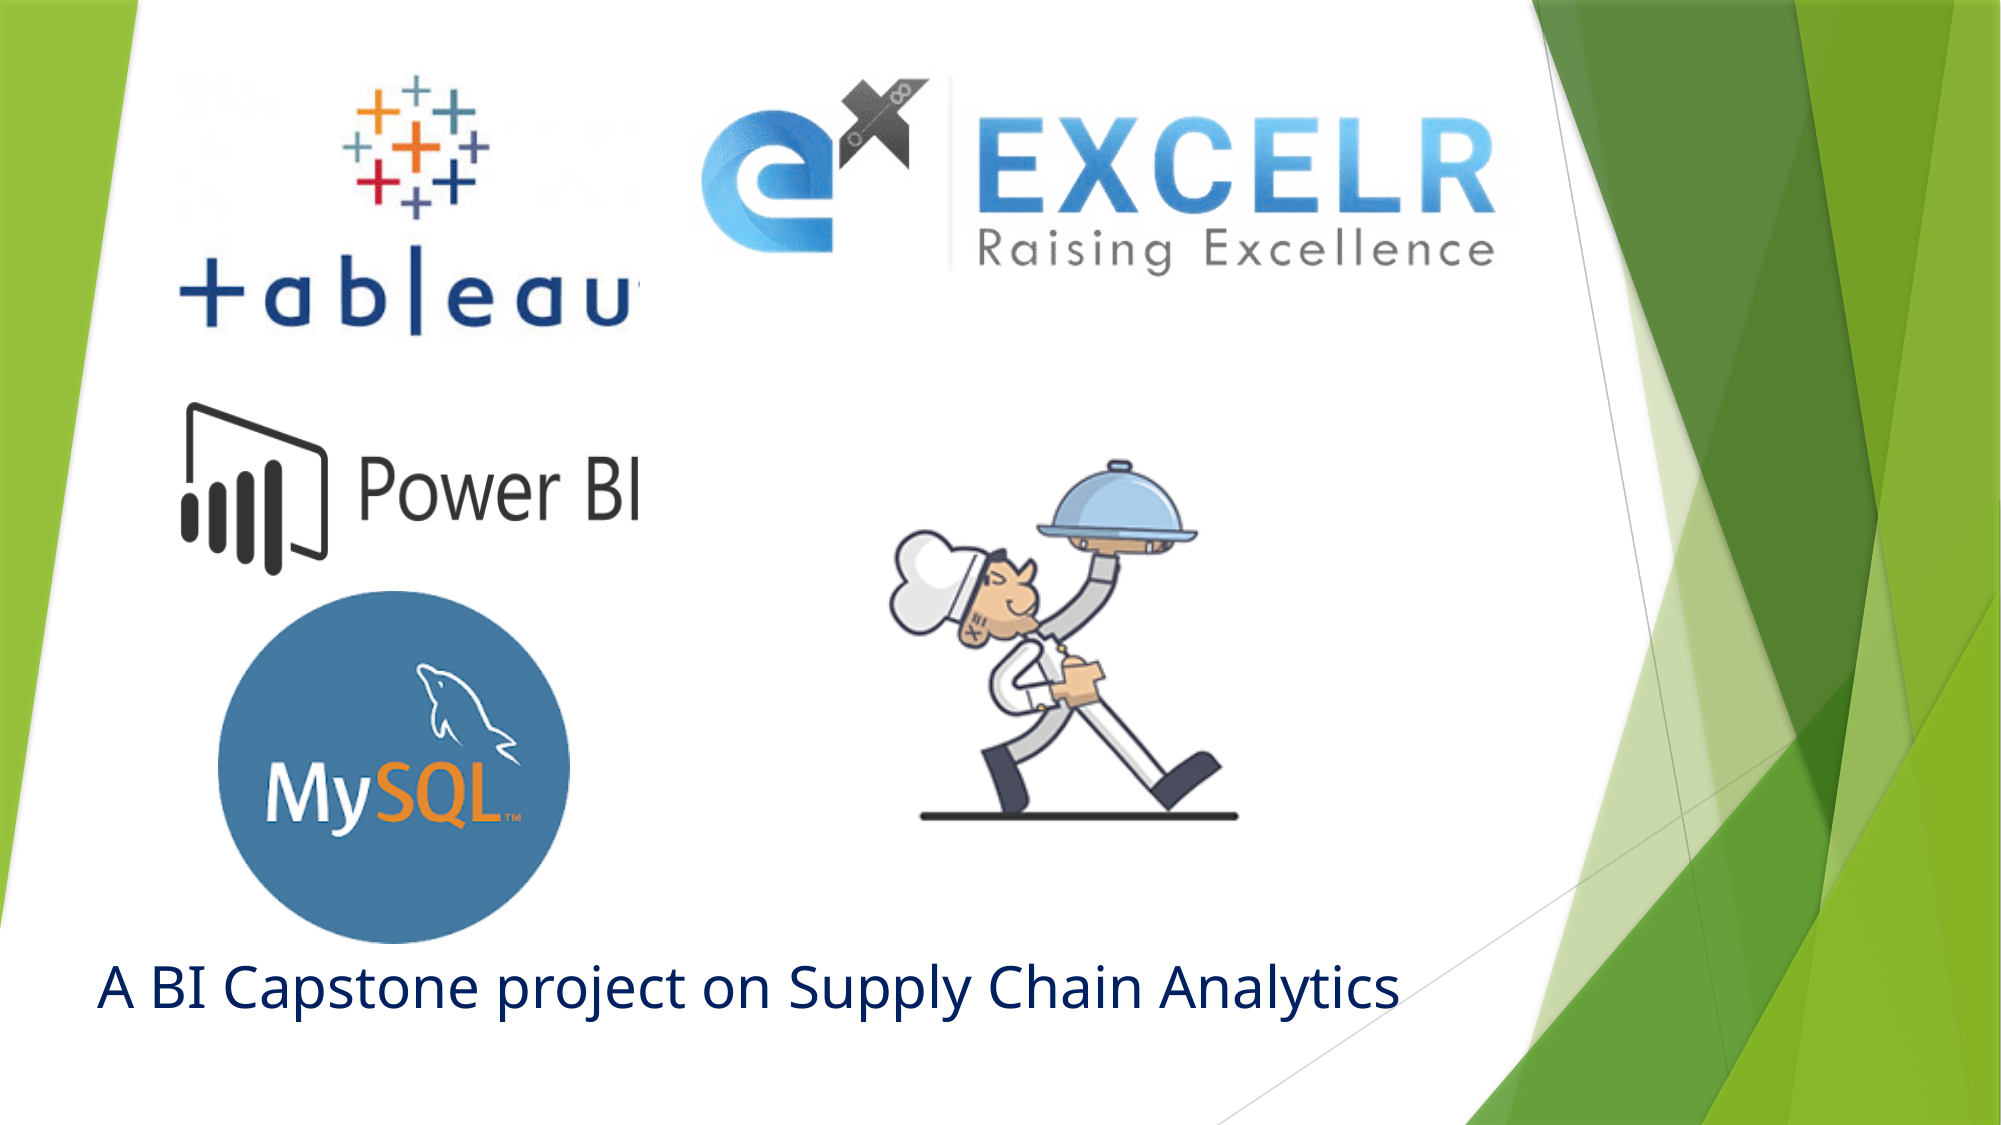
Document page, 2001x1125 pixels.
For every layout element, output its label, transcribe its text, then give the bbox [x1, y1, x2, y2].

picture [689, 56, 1550, 297]
picture [152, 70, 1505, 944]
text_box A BI Capstone project on Supply Chain Analytics [82, 943, 1624, 1098]
